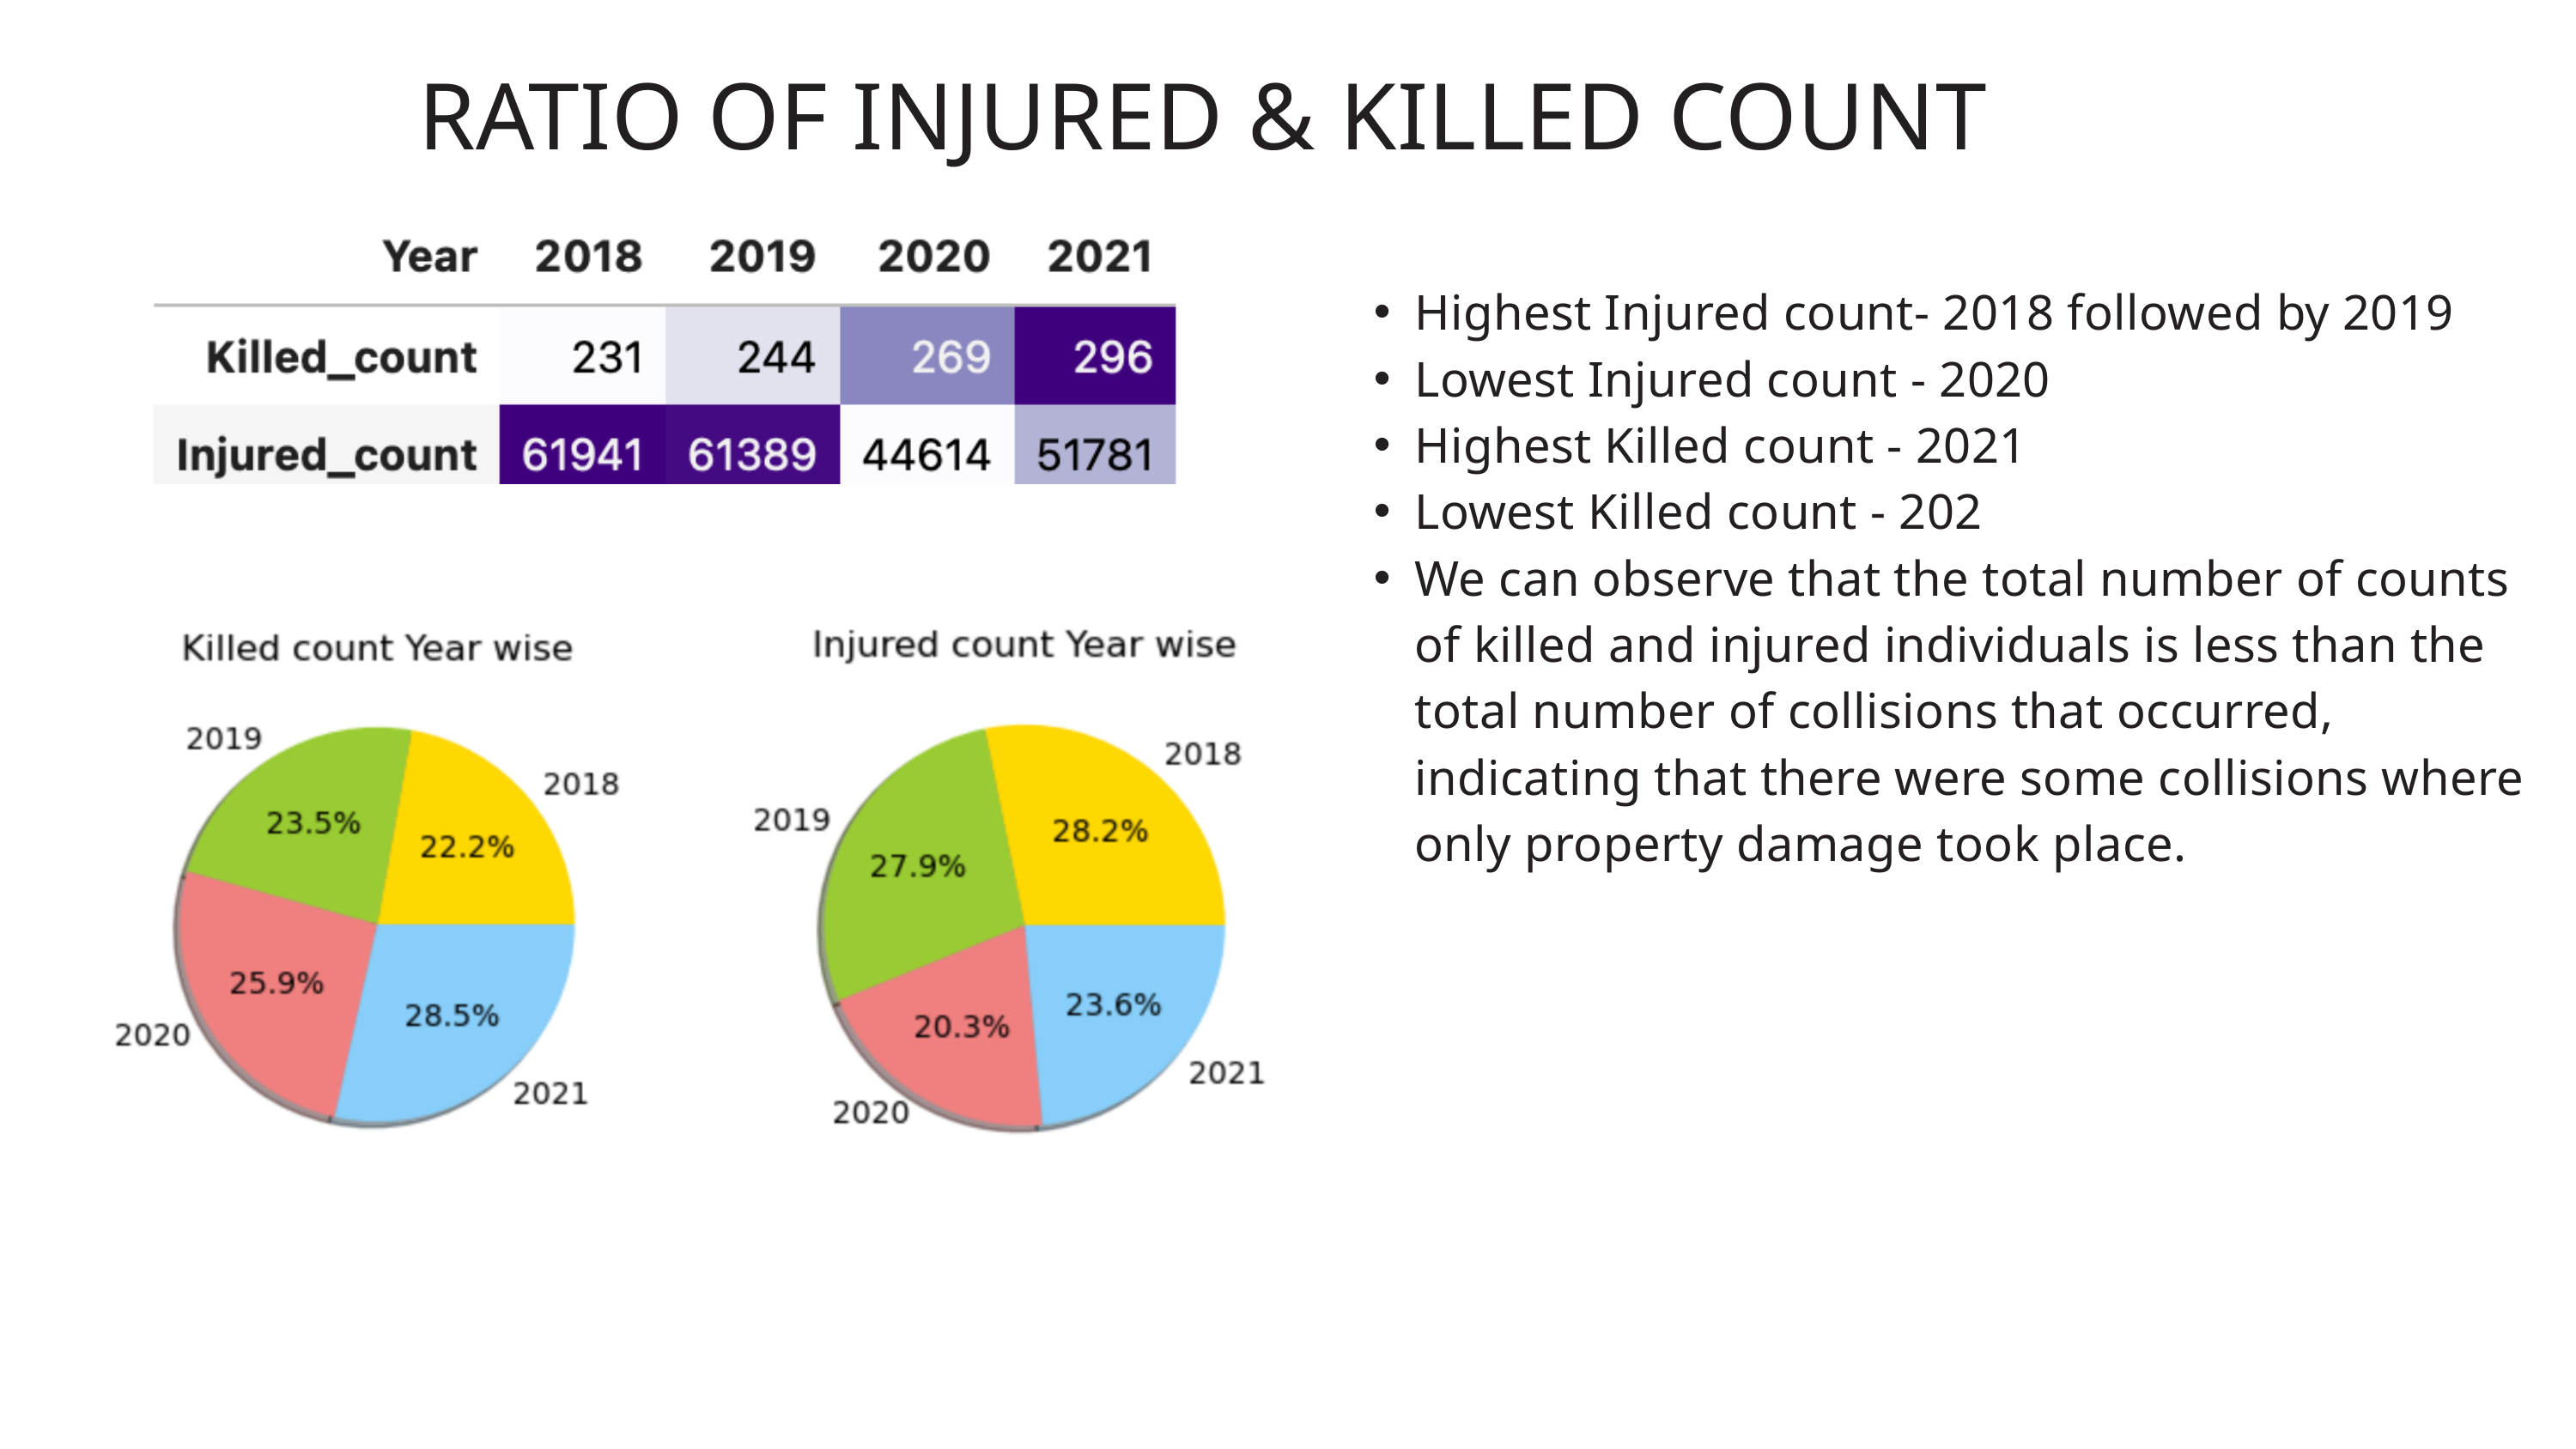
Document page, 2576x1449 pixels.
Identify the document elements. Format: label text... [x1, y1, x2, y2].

text_box [694, 613, 1334, 1176]
text_box Highest Injured count- 2018 followed by 2019 Lowest Injured count - 2020 Highest Killed count - 2021 Lowest Killed count - 202 We can observe that the total number of counts of killed and injured individuals is less than the total number of collisions that occurred, indicating that there were some collisions where only property damage took place. [1333, 207, 2540, 871]
text_box [144, 221, 1205, 484]
text_box RATIO OF INJURED & KILLED COUNT [0, 41, 2409, 169]
text_box [84, 613, 695, 1199]
